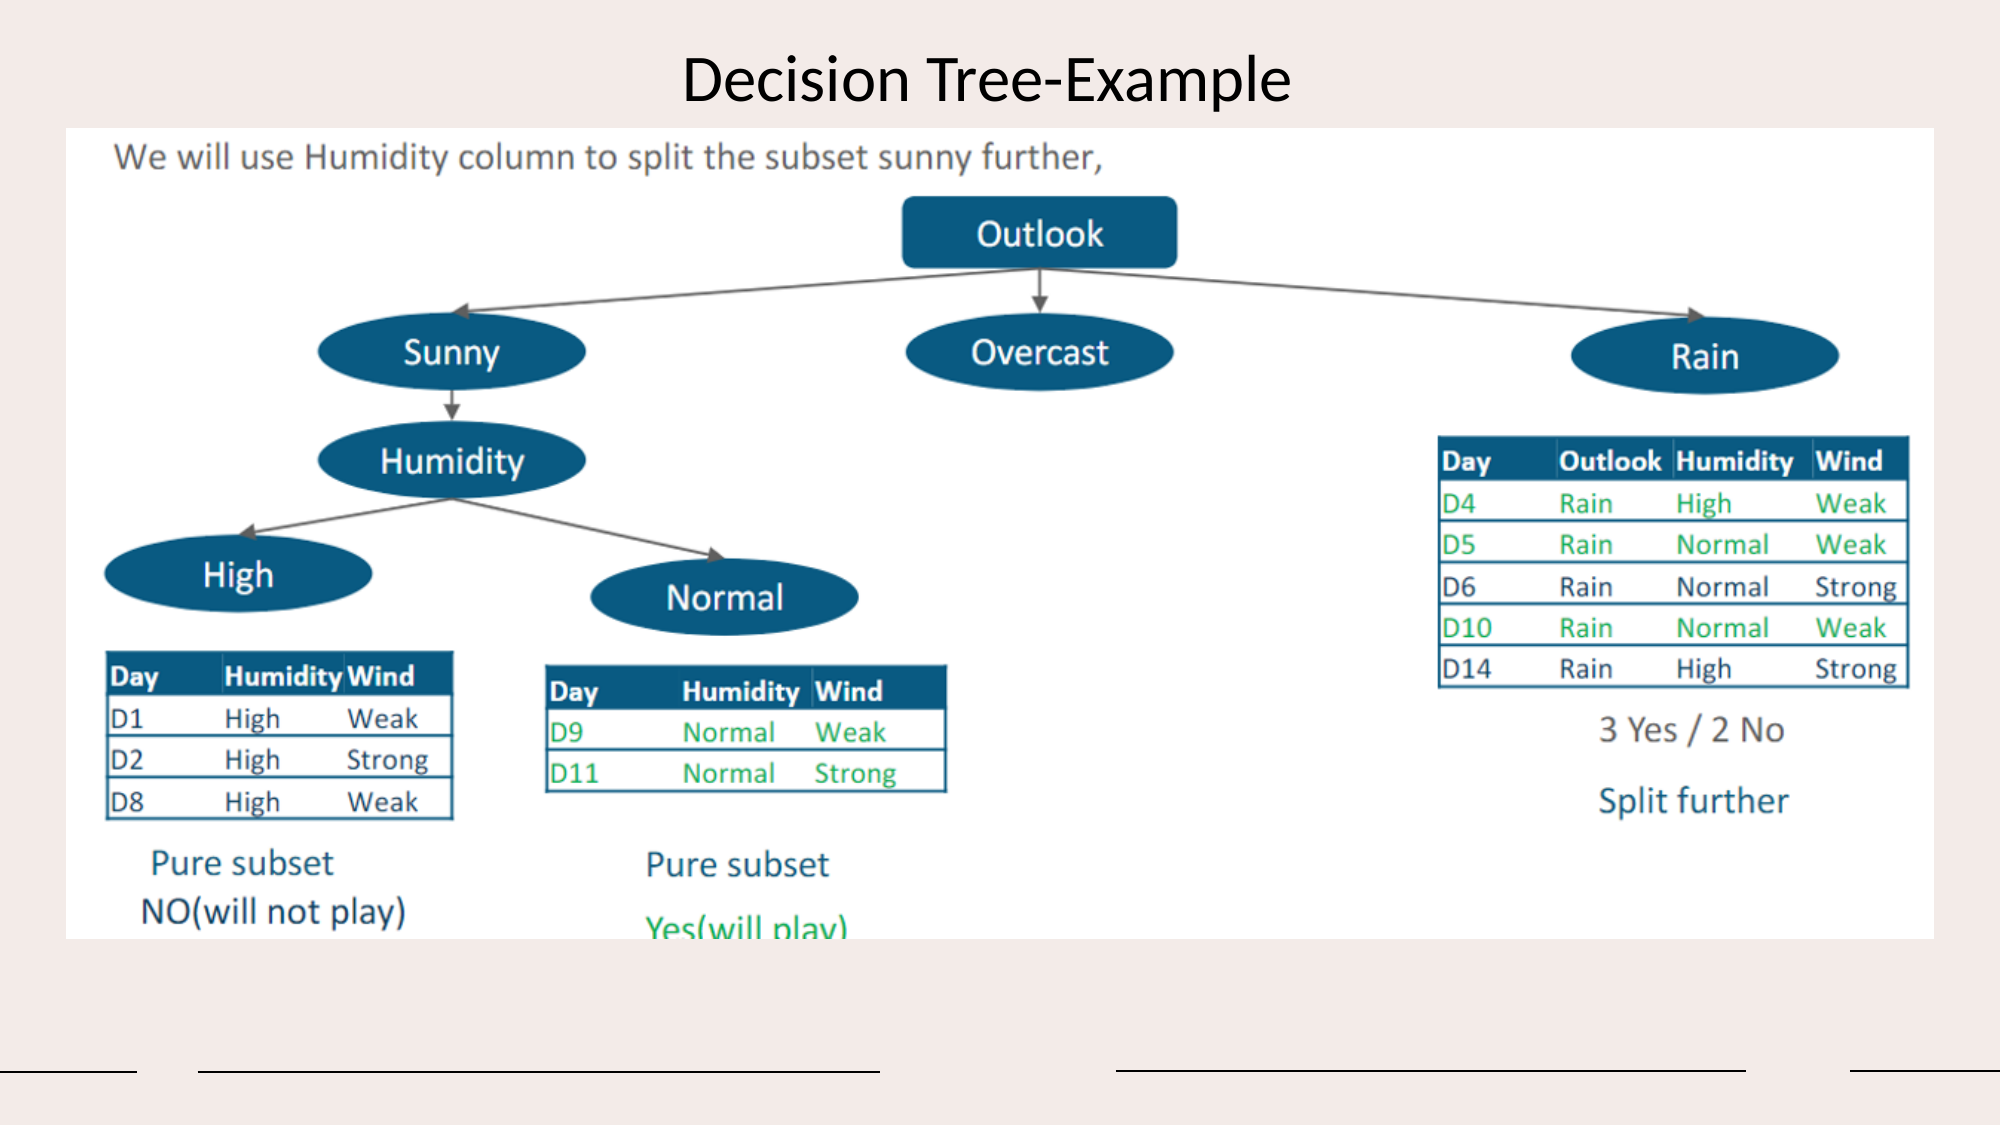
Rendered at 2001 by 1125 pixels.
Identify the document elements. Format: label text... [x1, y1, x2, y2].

picture [66, 128, 1934, 939]
title Decision Tree-Example [477, 27, 1499, 128]
